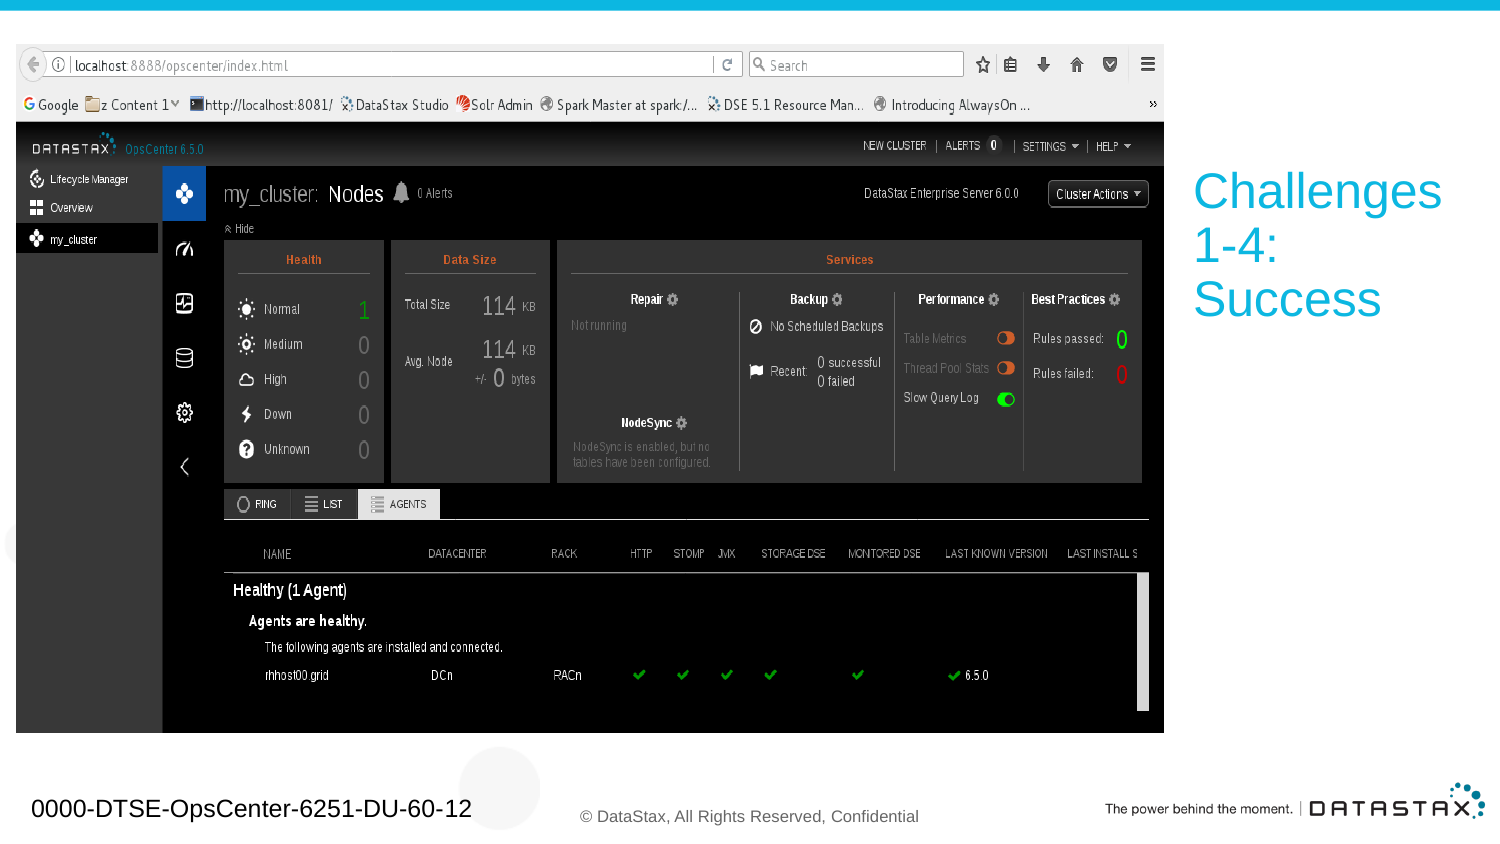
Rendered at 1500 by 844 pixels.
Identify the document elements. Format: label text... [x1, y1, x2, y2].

slide_number 0000-DTSE-OpsCenter-6251-DU-60-12 [16, 785, 720, 831]
picture [15, 44, 1164, 734]
picture [1090, 767, 1500, 834]
title Challenges 1-4: Success [1193, 252, 1480, 343]
